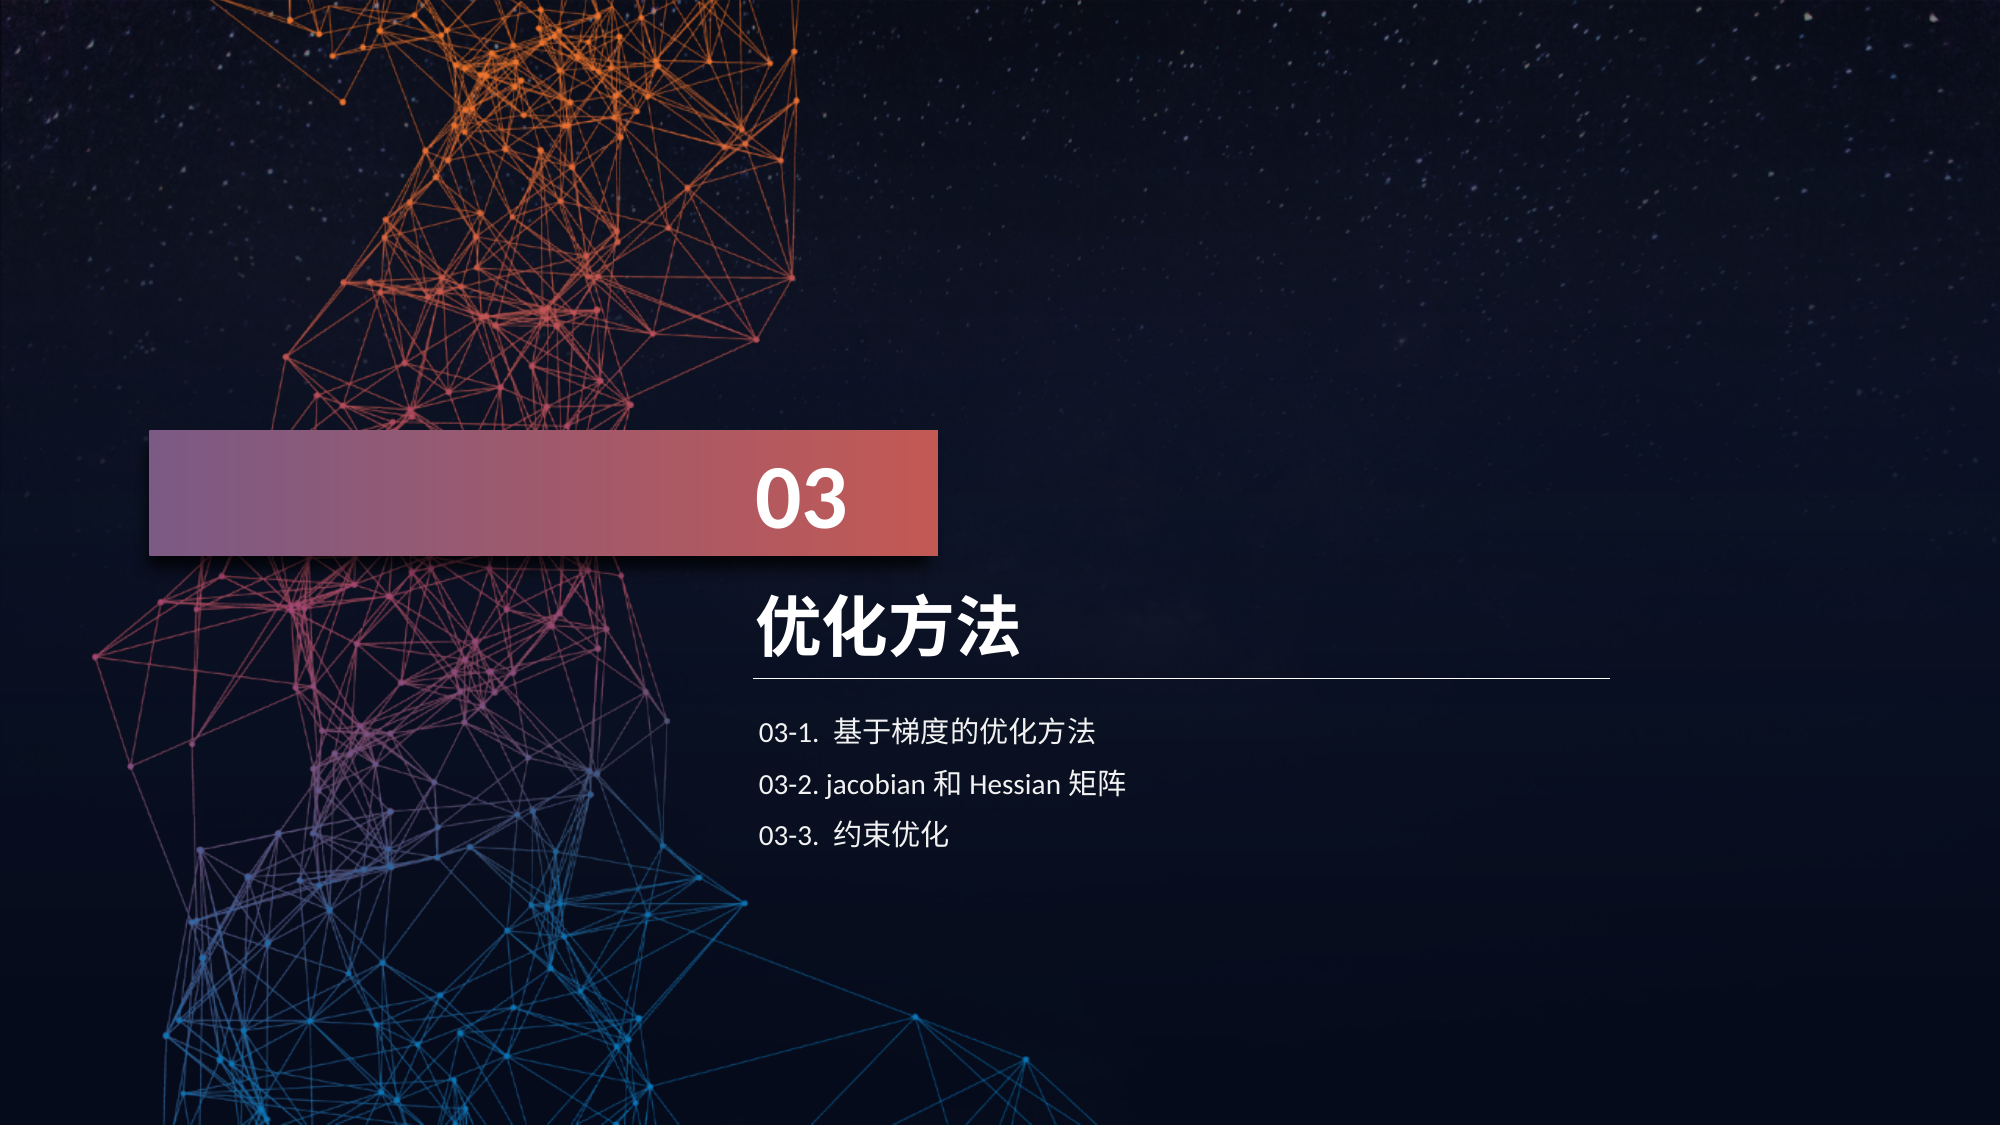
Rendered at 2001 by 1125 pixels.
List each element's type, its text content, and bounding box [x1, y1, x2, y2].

text_box 优化方法 [740, 576, 1623, 673]
text_box 03 [740, 429, 868, 555]
text_box 03-1. 基于梯度的优化方法 [744, 705, 1389, 756]
text_box 03-2. jacobian和Hessian矩阵 [744, 757, 1389, 808]
text_box 03-3. 约束优化 [744, 808, 1389, 859]
picture [0, 0, 2000, 1125]
text_box [148, 430, 939, 556]
